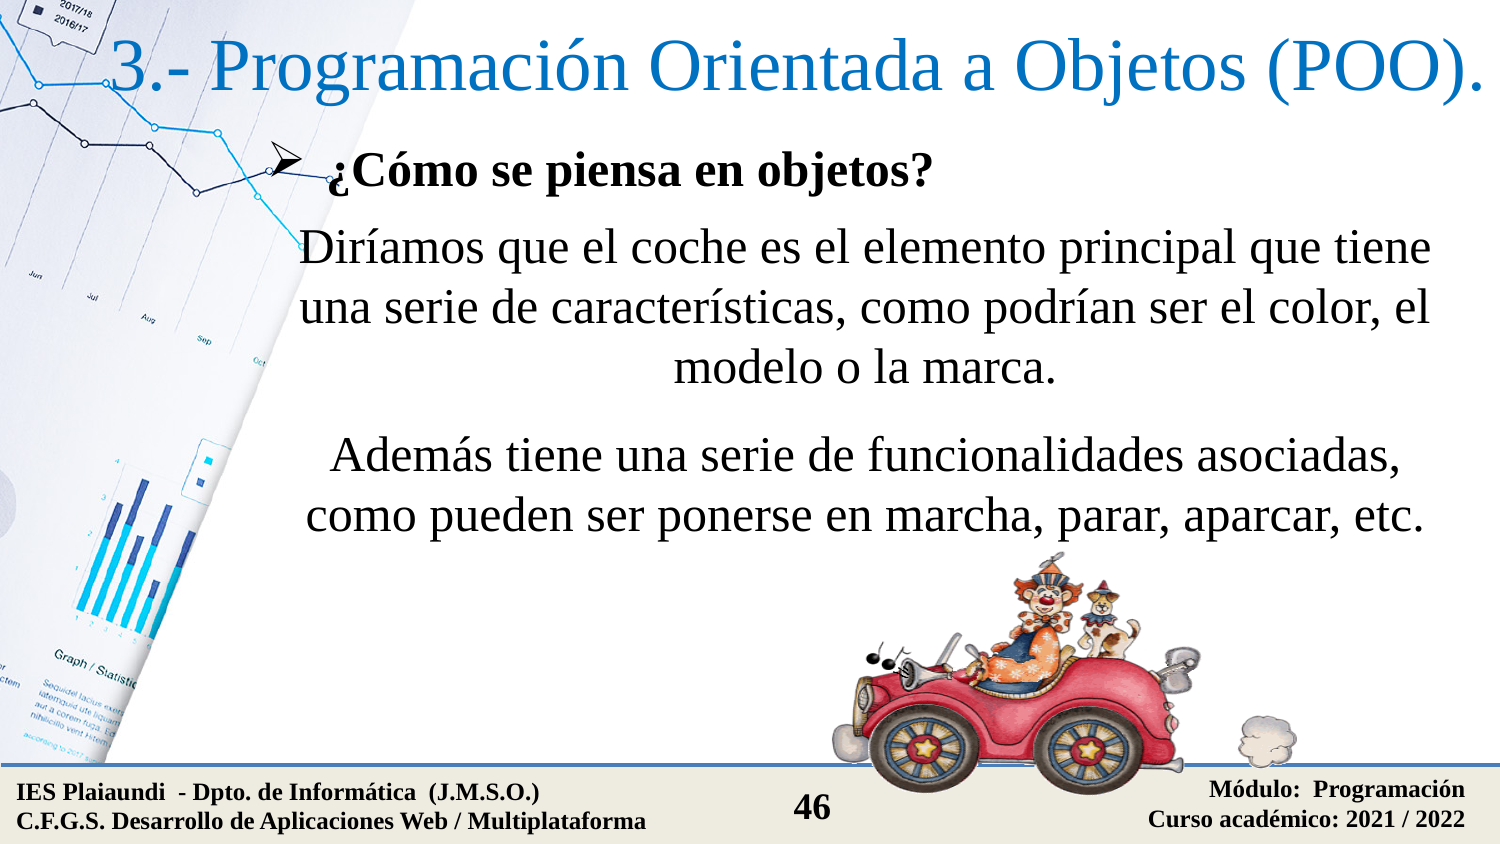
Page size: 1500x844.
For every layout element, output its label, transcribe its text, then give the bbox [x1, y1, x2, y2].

picture [0, 0, 1500, 800]
text_box Además tiene una serie de funcionalidades asociadas, como pueden ser ponerse en marcha, parar, aparcar, etc. [274, 414, 1457, 550]
text_box Diríamos que el coche es el elemento principal que tiene una serie de características, como podrían ser el color, el modelo o la marca. [274, 205, 1457, 401]
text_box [1, 764, 1500, 844]
text_box ¿Cómo se piensa en objetos? [252, 128, 1373, 204]
title 3.- Programación Orientada a Objetos (POO). [1, 0, 1500, 122]
